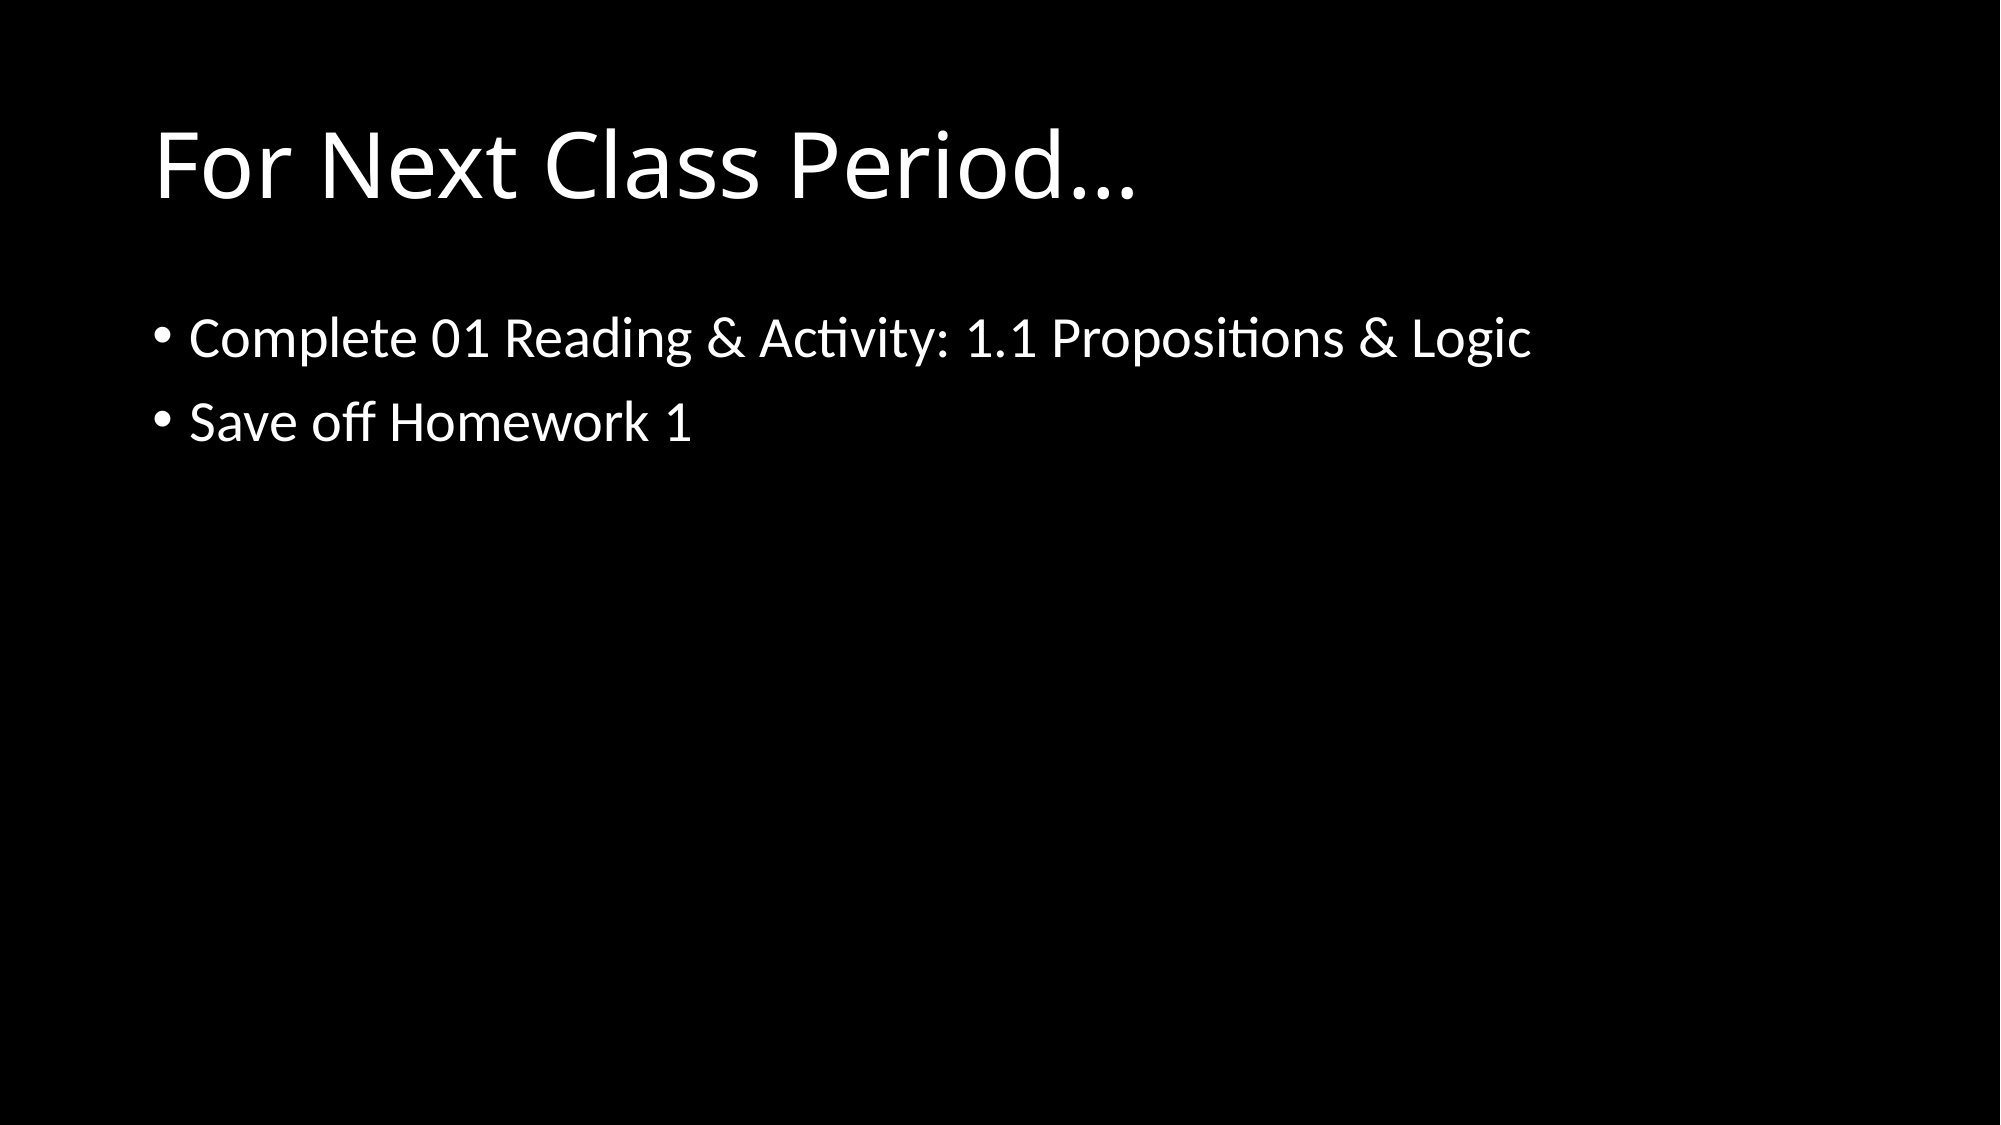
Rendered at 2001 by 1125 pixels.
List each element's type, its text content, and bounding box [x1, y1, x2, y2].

title For Next Class Period… [137, 59, 1863, 278]
list Complete 01 Reading & Activity: 1.1 Propositions & Logic Save off Homework 1 [137, 299, 1863, 1014]
